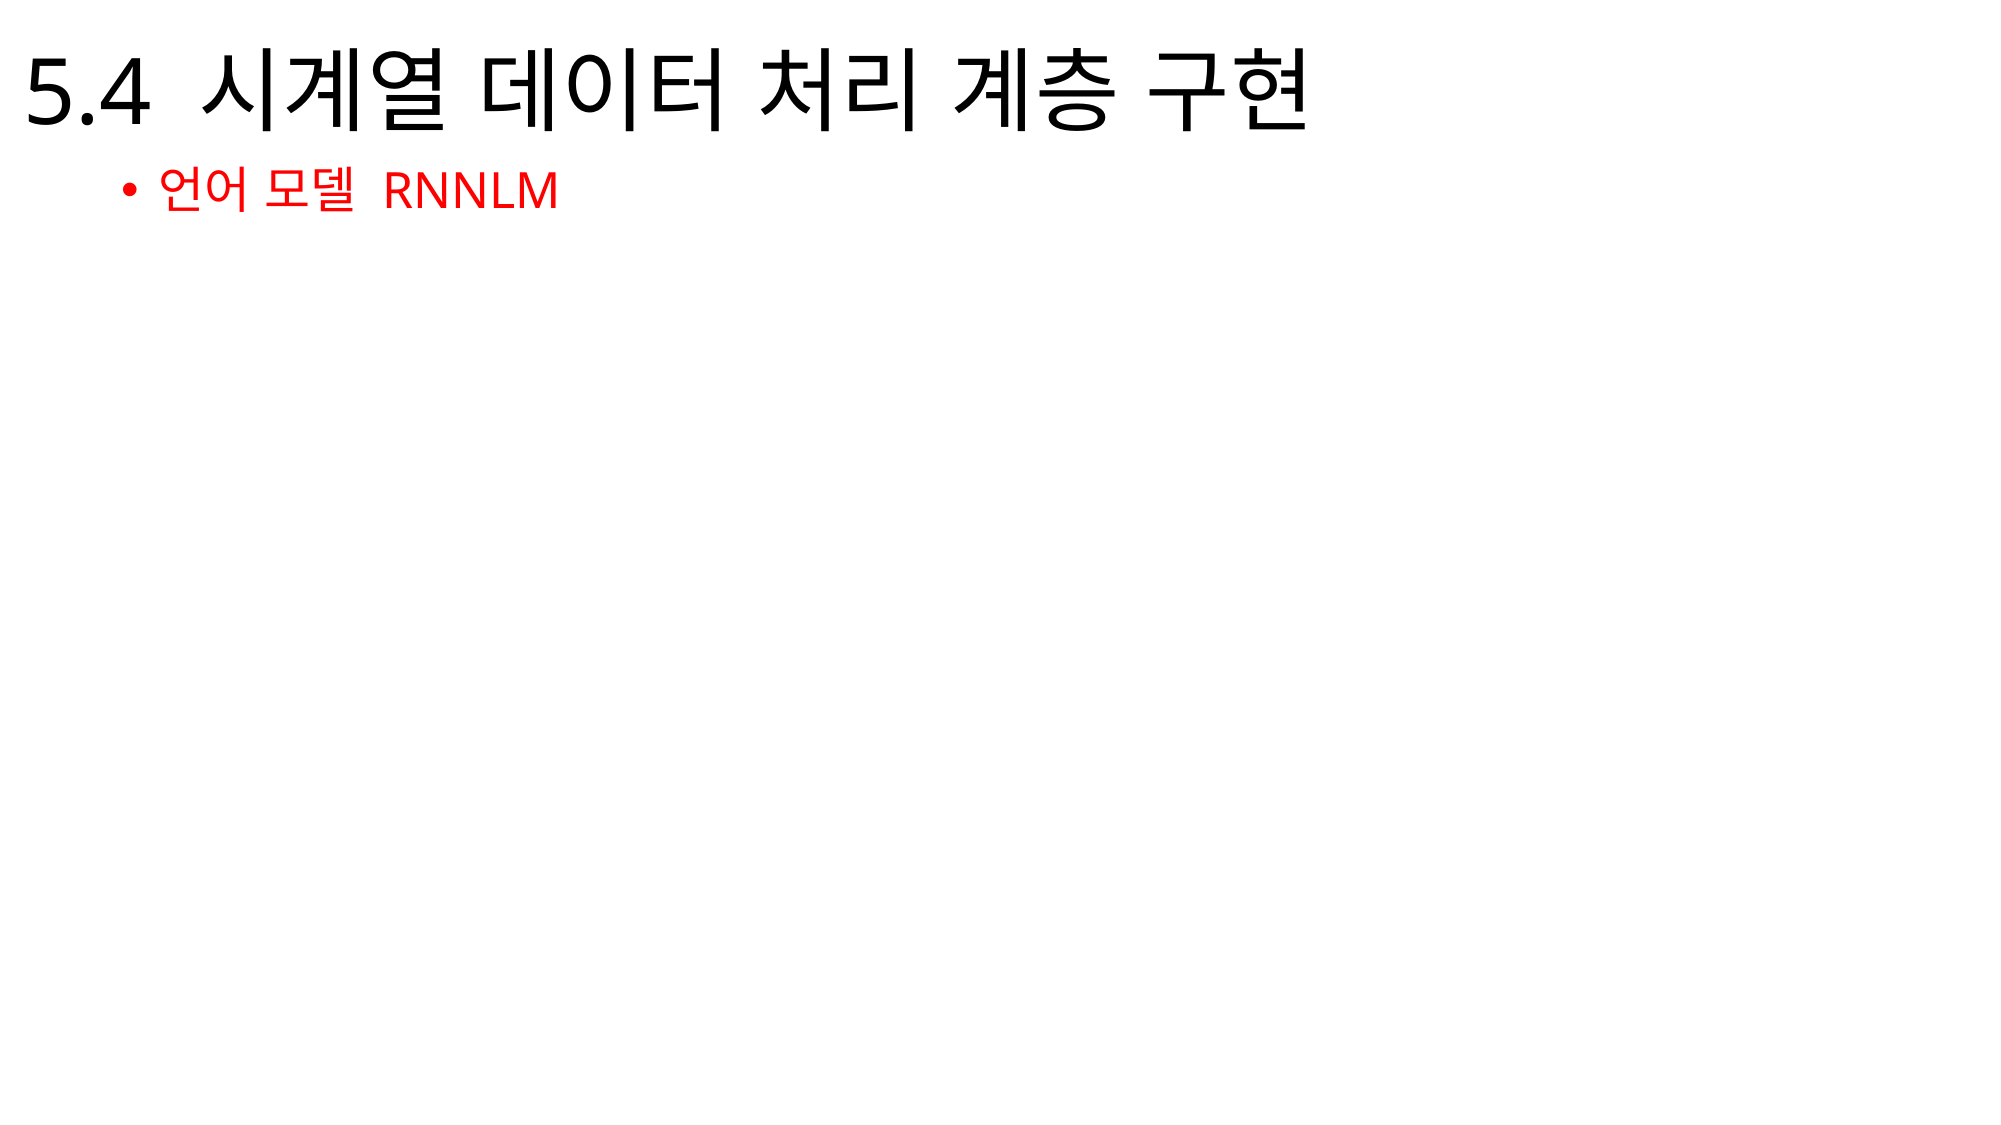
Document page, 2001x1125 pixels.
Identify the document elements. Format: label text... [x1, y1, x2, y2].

list 언어 모델 RNNLM [31, 157, 1757, 872]
title 5.4 시계열 데이터 처리 계층 구현 [8, 0, 1733, 204]
